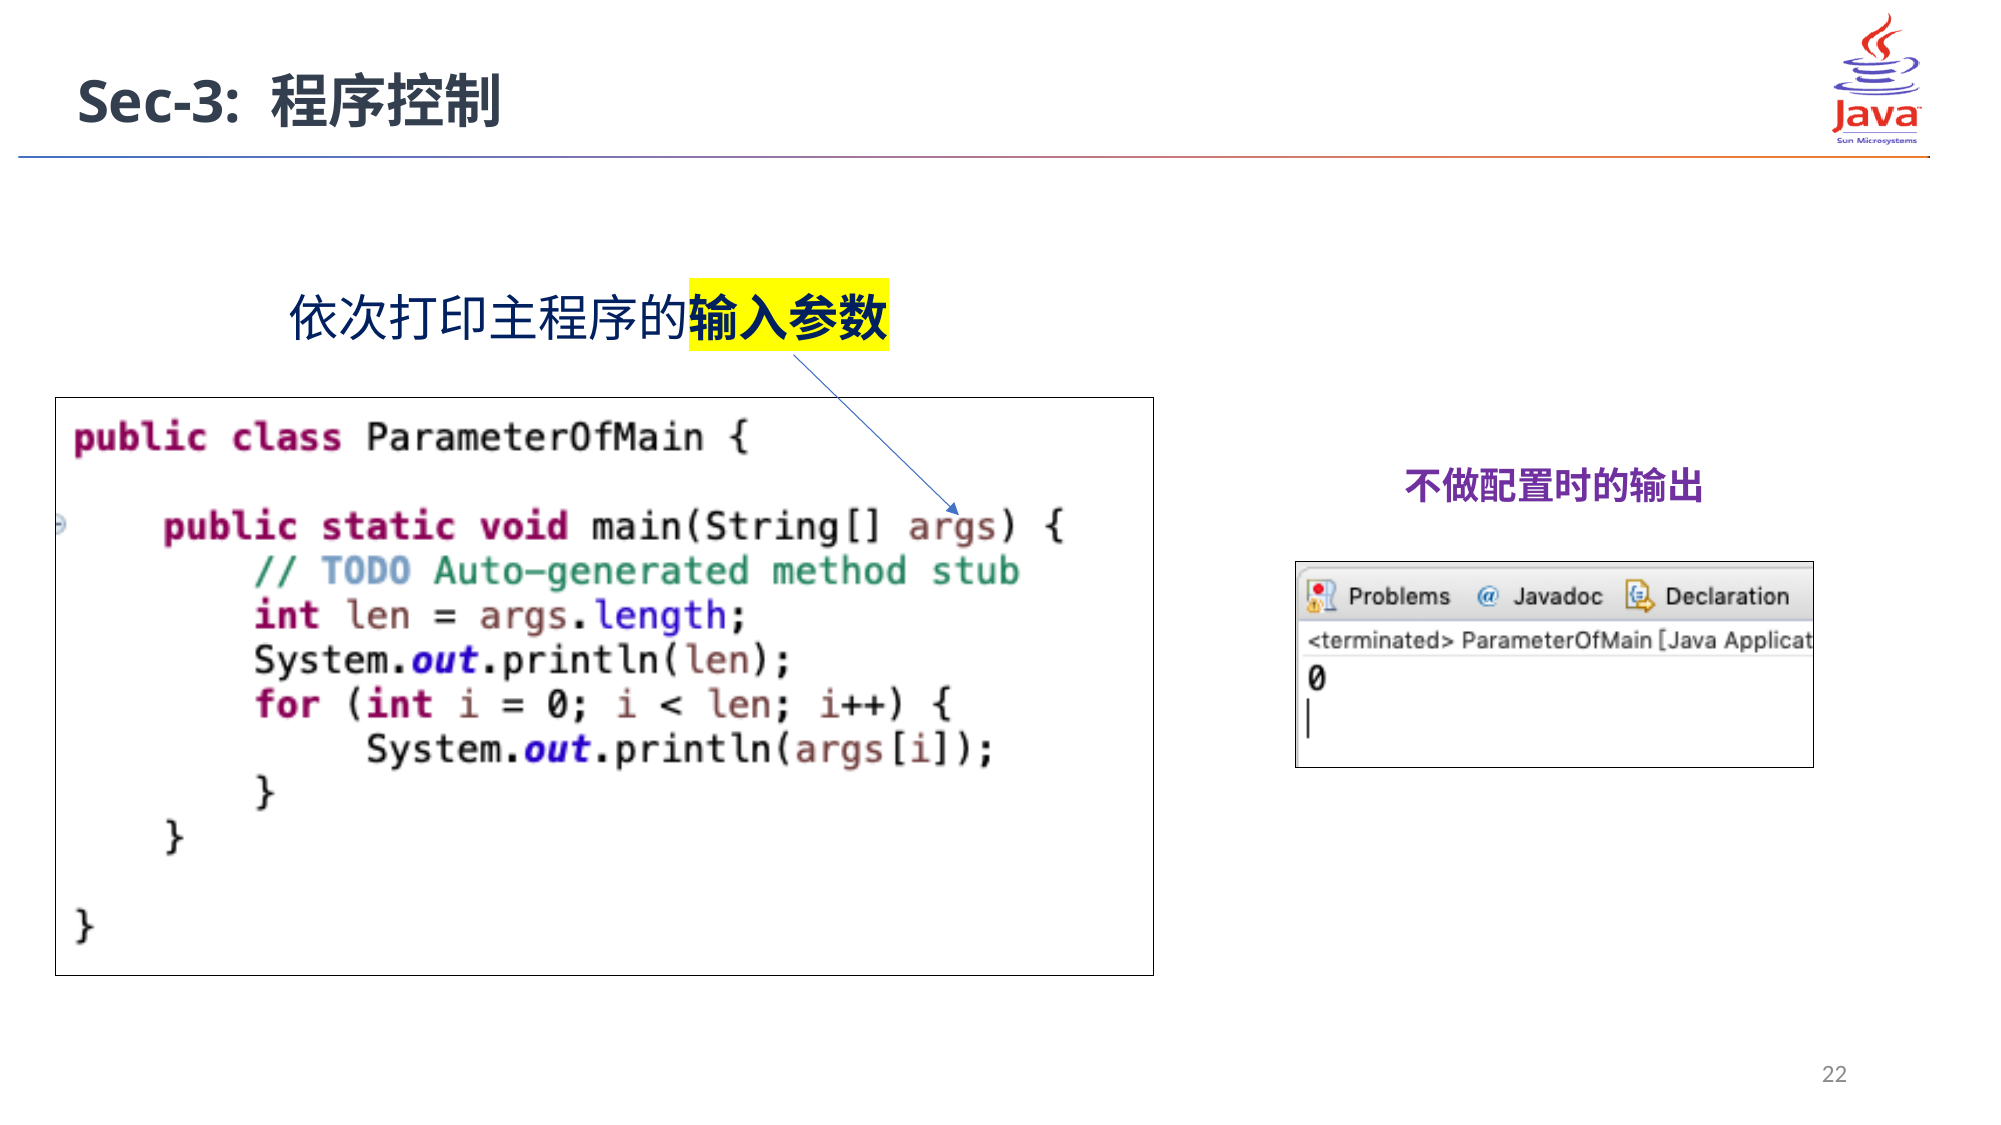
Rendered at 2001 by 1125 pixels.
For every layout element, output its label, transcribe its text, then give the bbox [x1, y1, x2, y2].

picture [1295, 561, 1814, 768]
slide_number 22 [1412, 1042, 1863, 1103]
text_box Sec-3: 程序控制 [75, 62, 1047, 135]
picture [54, 397, 1154, 976]
text_box 依次打印主程序的输入参数 [273, 278, 936, 354]
text_box 不做配置时的输出 [1389, 454, 1720, 515]
picture [1825, 9, 1930, 149]
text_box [793, 354, 959, 516]
